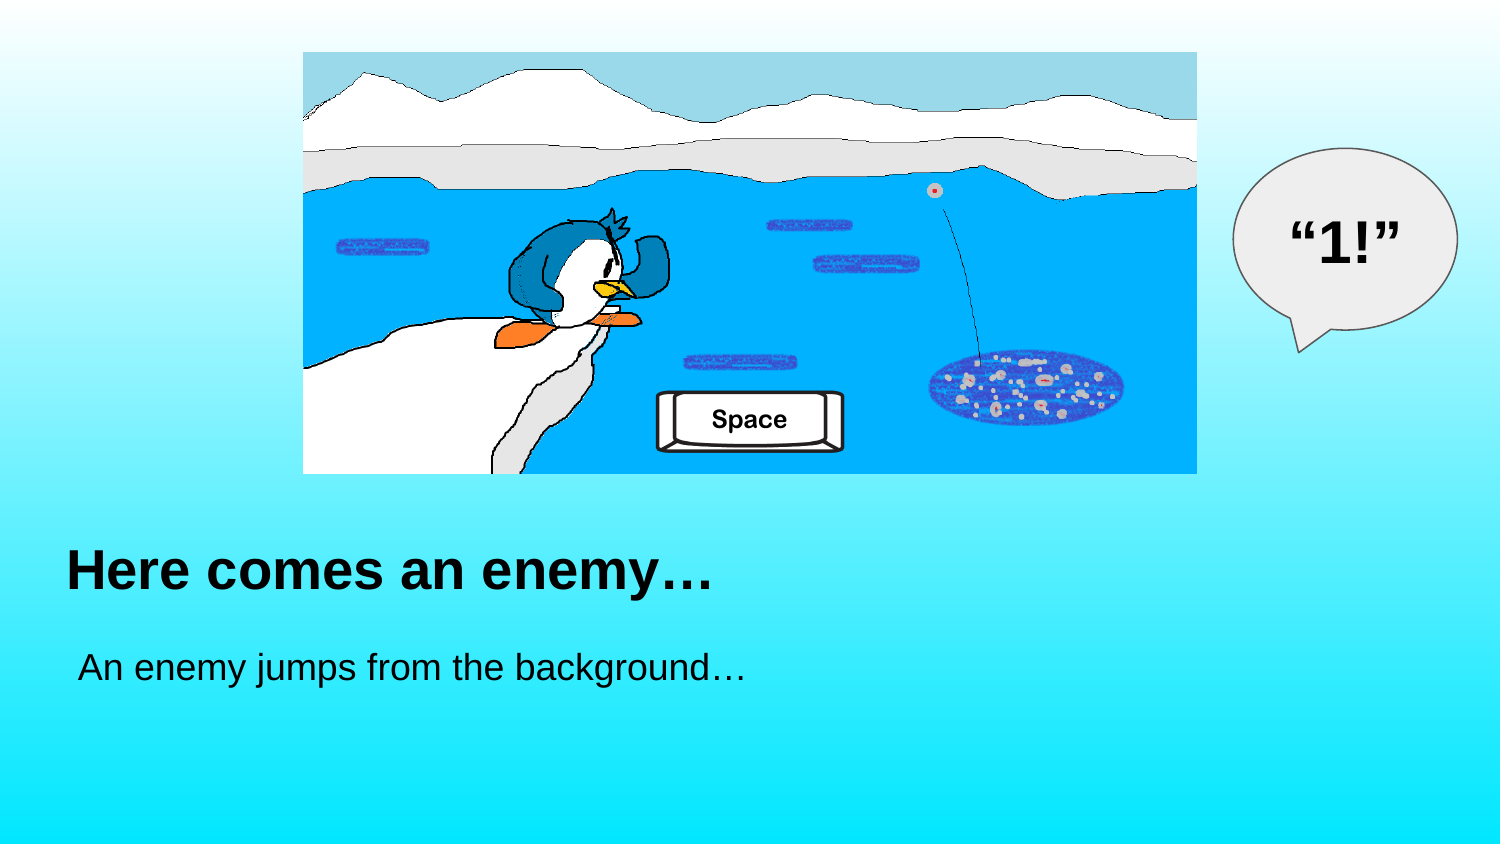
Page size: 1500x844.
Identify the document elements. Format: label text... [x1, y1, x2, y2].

picture [813, 255, 919, 273]
picture [929, 350, 1124, 425]
picture [303, 229, 639, 474]
picture [657, 392, 843, 452]
picture [337, 239, 429, 255]
title Here comes an enemy… [51, 517, 1449, 612]
picture [767, 220, 852, 231]
picture [303, 52, 1197, 199]
picture [684, 355, 797, 370]
picture [928, 184, 942, 197]
list An enemy jumps from the background… [62, 621, 1437, 834]
text_box “1!” [1233, 148, 1458, 353]
